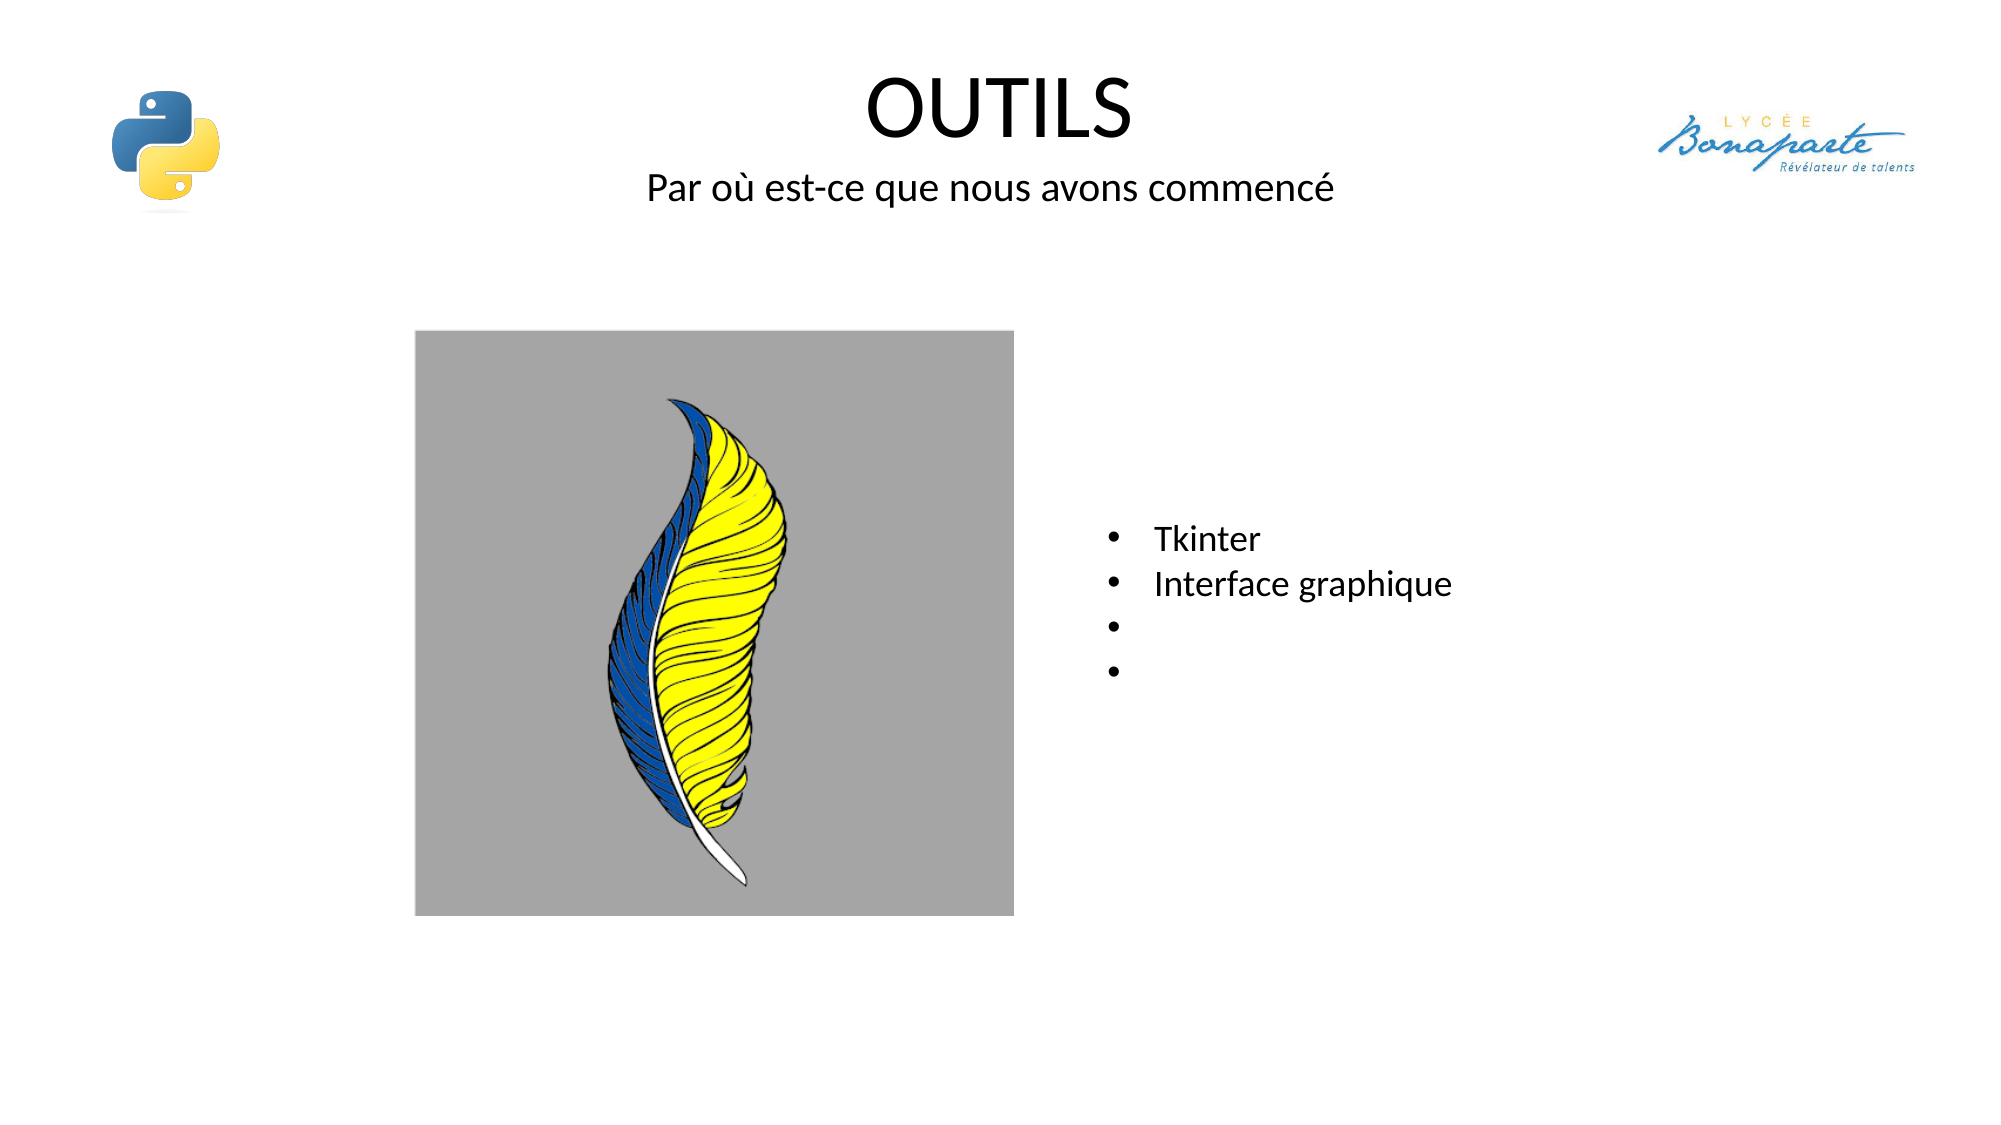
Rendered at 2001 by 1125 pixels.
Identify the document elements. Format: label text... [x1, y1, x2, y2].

text_box Tkinter Interface graphique [1092, 506, 1675, 701]
picture [1647, 111, 1921, 181]
picture [111, 91, 223, 213]
picture [413, 326, 1014, 916]
text_box OUTILS [477, 38, 1522, 181]
text_box Par où est-ce que nous avons commencé [631, 152, 1368, 222]
